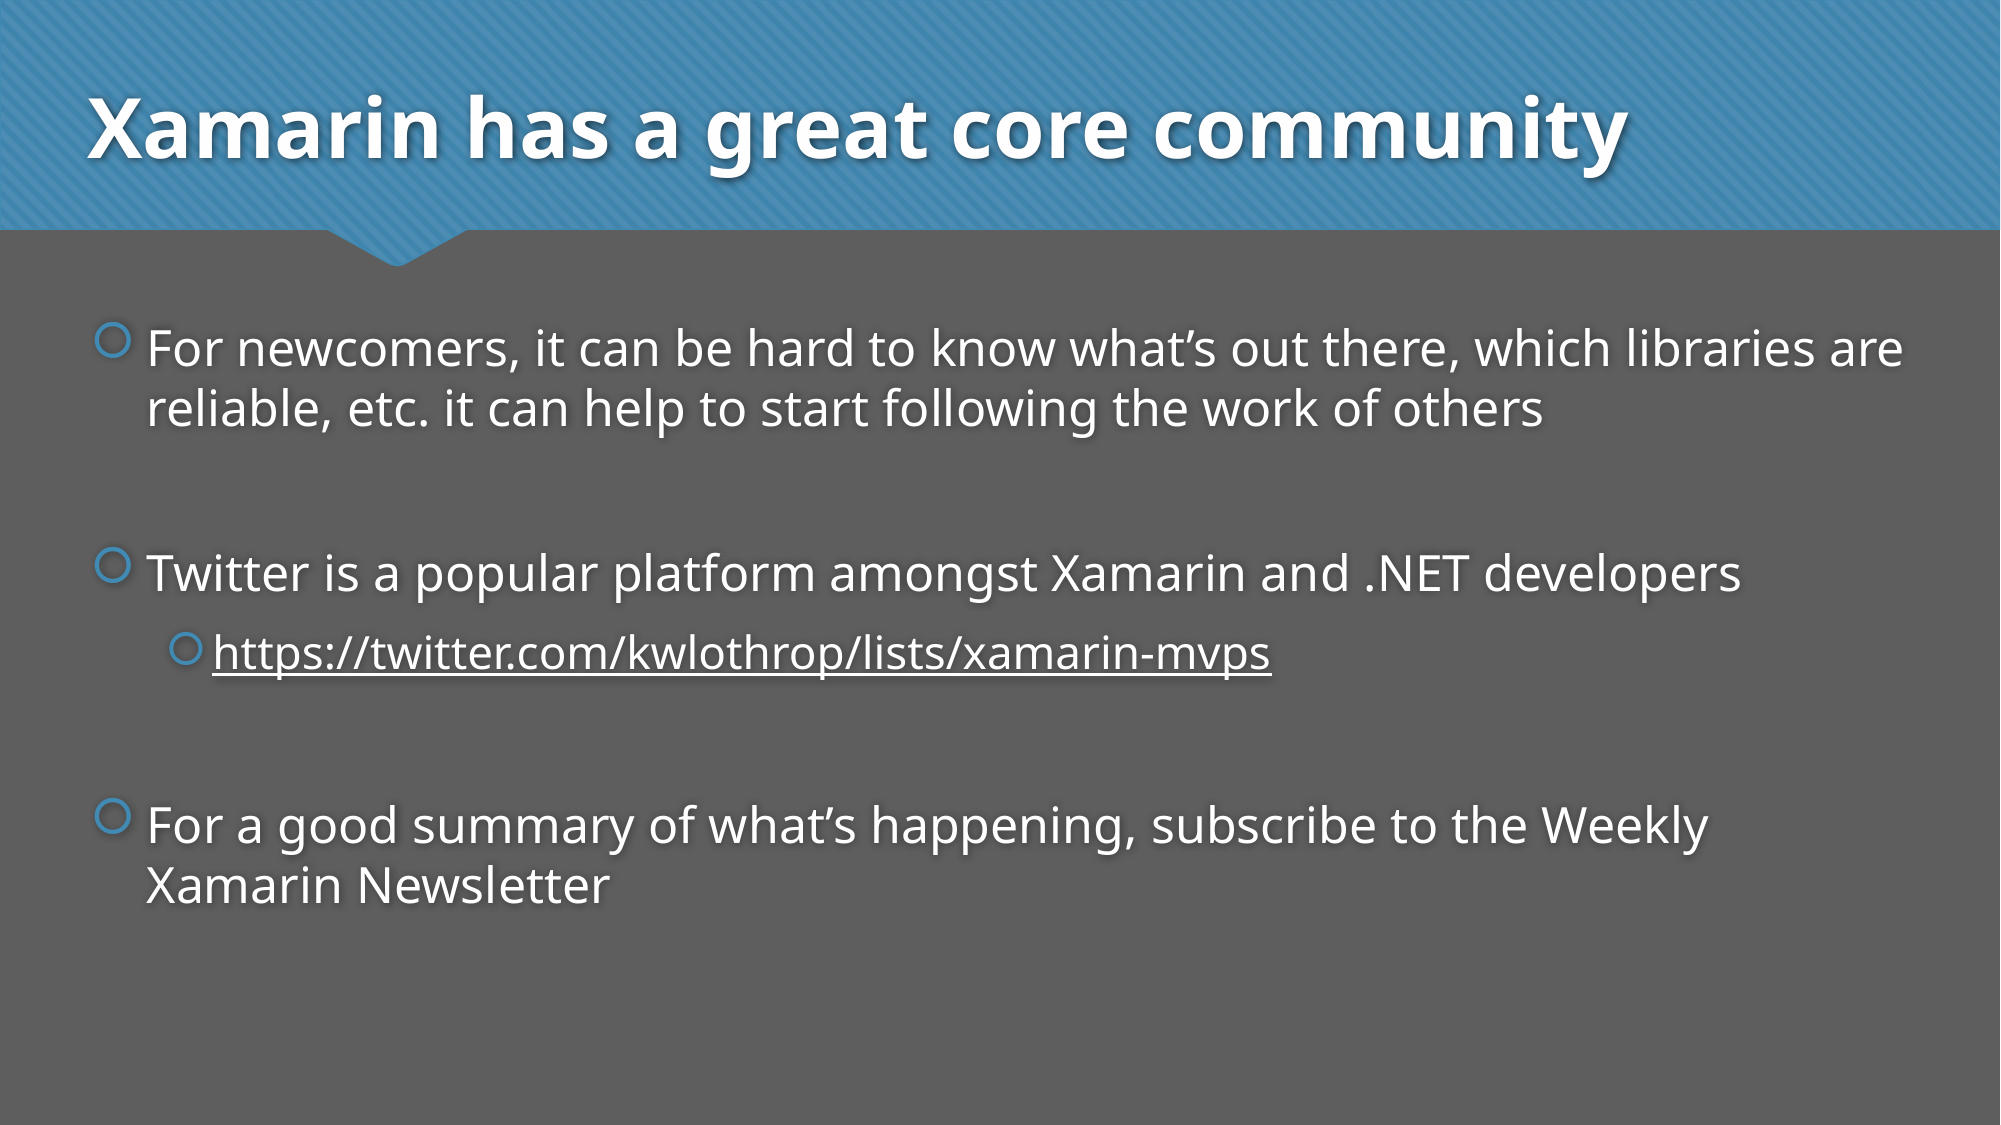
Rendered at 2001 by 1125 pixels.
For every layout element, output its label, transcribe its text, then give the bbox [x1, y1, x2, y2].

list For newcomers, it can be hard to know what’s out there, which libraries are reliable, etc. it can help to start following the work of others Twitter is a popular platform amongst Xamarin and .NET developers https://twitter.com/kwlothrop/lists/xamarin-mvps For a good summary of what’s happening, subscribe to the Weekly Xamarin Newsletter [75, 309, 1928, 962]
title Xamarin has a great core community [72, 23, 1984, 183]
